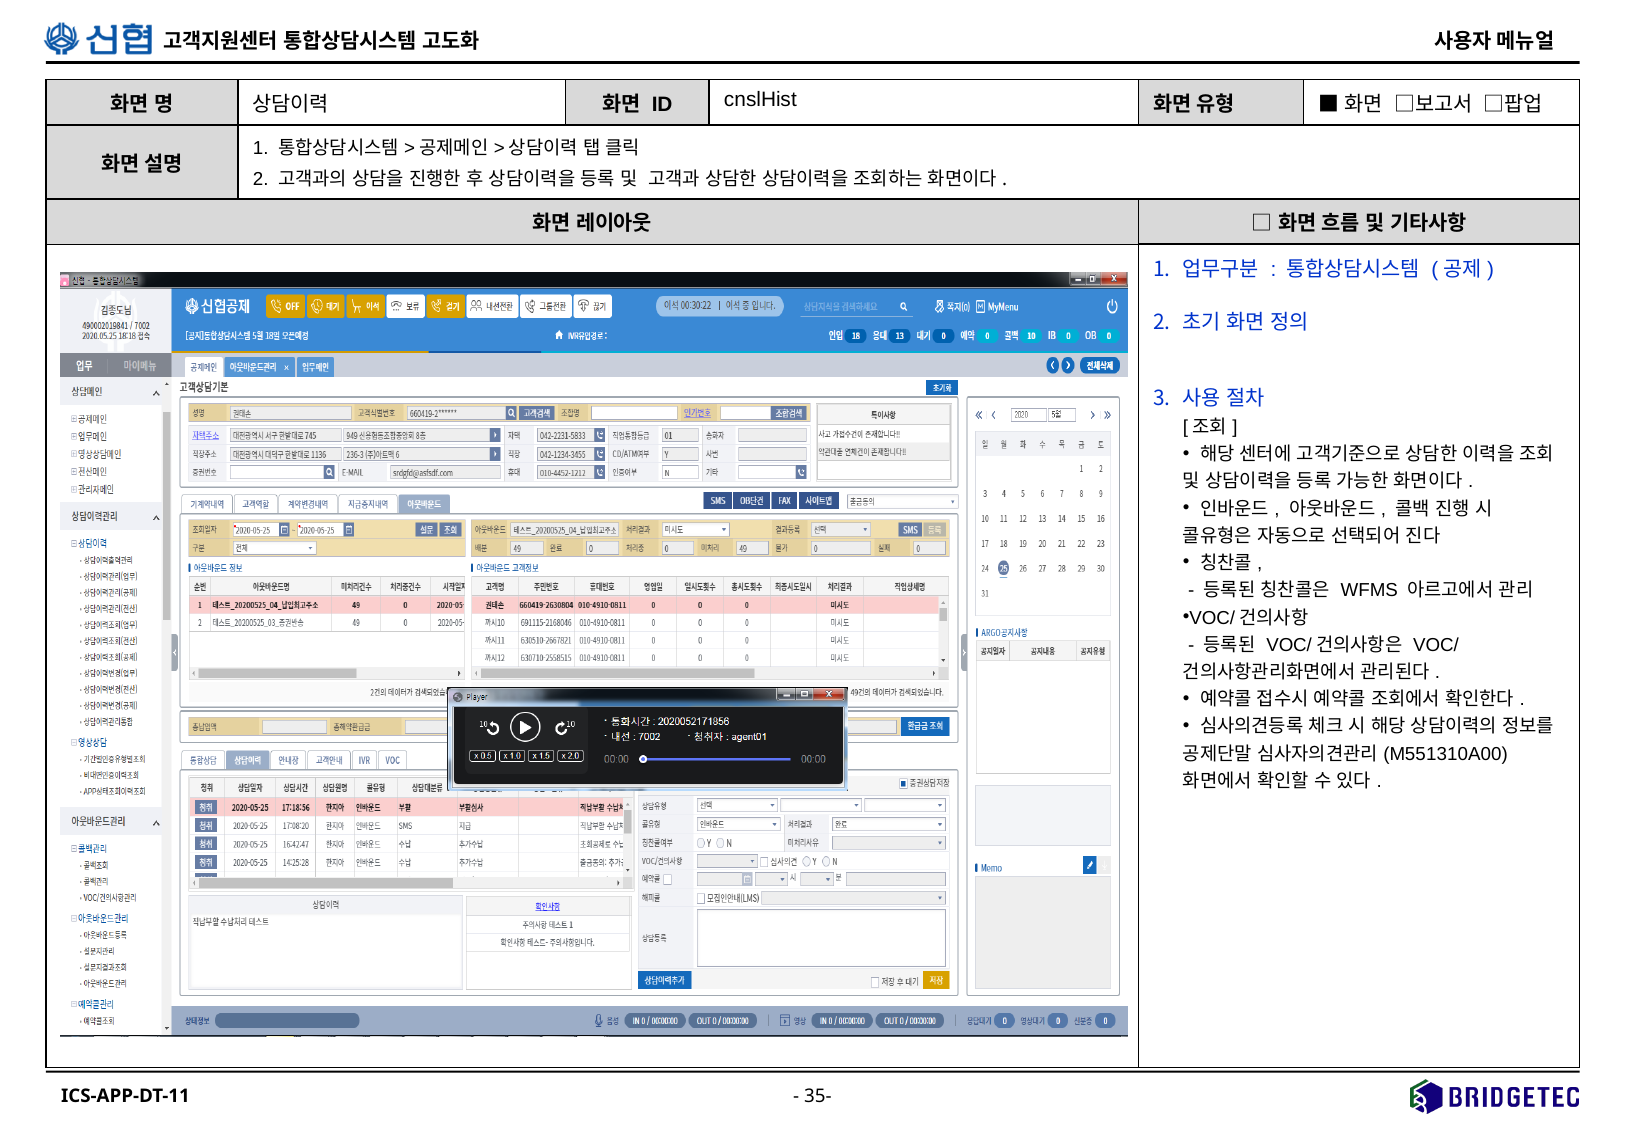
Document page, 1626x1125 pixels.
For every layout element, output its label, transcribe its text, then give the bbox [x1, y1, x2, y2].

table_header 상담이력 [239, 80, 565, 124]
table_cell 1. 통합상담시스템>공제메인>상담이력 탭 클릭 2. 고객과의 상담을 진행한 후 상담이력을 등록 및 고객과 상담한 상담이력을 조회하는 화면이다. [239, 126, 1579, 198]
table_header ■화면 □보고서 □팝업 [1304, 80, 1579, 124]
picture [1410, 1079, 1579, 1114]
table_header 화면 명 [47, 80, 237, 124]
table_cell □화면 흐름 및 기타사항 [1139, 200, 1579, 243]
table_header cnslHist [710, 80, 1138, 124]
table_cell 화면 설명 [47, 126, 237, 198]
picture [42, 20, 154, 58]
table_header 화면 ID [566, 80, 708, 124]
table_header 화면 유형 [1139, 80, 1303, 124]
table_cell [47, 245, 1138, 1067]
picture [60, 272, 1128, 1037]
table_cell 업무구분 : 통합상담시스템 (공제) 초기 화면 정의 사용 절차 [조회] 해당 센터에 고객기준으로 상담한 이력을 조회 및 상담이력을 등록 가능한 화면이다. 인바운드, 아웃바운드, 콜백 진행 시 콜유형은 자동으로 선택되어 진다 칭찬콜, - 등록된 칭찬콜은 WFMS 아르고에서 관리 VOC/건의사항 - 등록된 VOC/건의사항은 VOC/건의사항관리화면에서 관리된다. 예약콜 접수시 예약콜 조회에서 확인한다. 심사의견등록 체크 시 해당 상담이력의 정보를 공제단말 심사자의견관리(M551310A00)화면에서 확인할 수 있다. [1139, 245, 1579, 1067]
table_cell 화면 레이아웃 [47, 200, 1138, 244]
